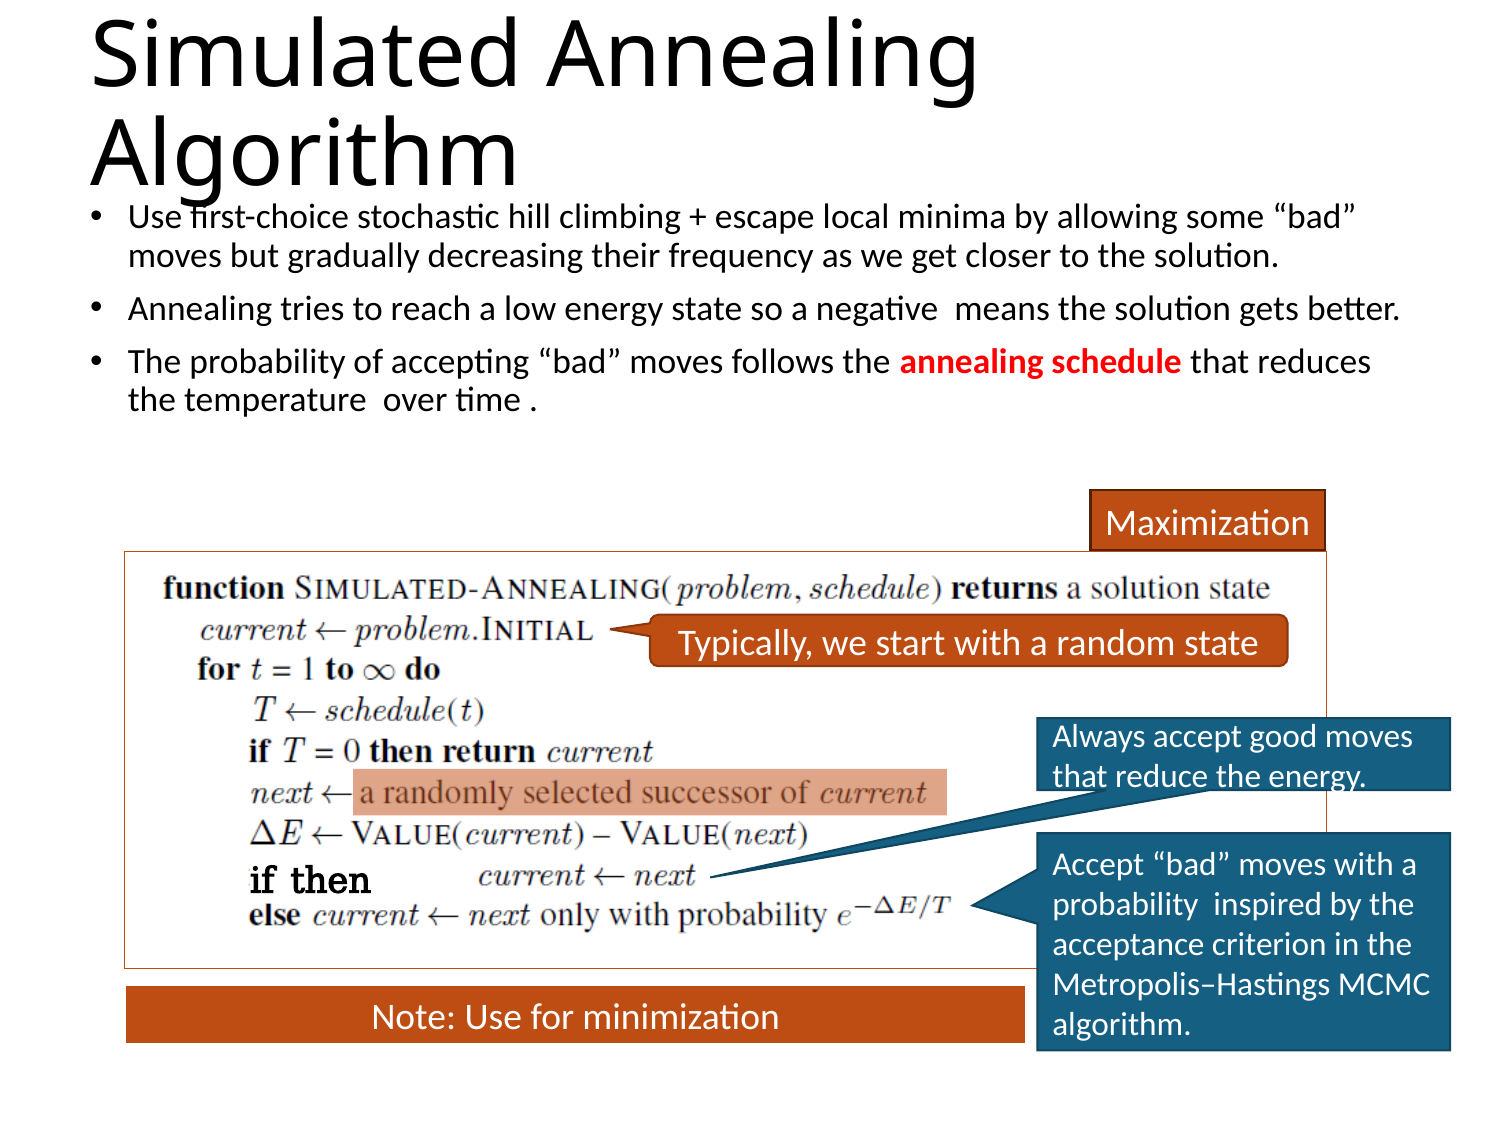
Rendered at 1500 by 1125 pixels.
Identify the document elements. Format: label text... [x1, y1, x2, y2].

title Simulated Annealing Algorithm [75, 12, 1425, 200]
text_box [124, 490, 1450, 1051]
